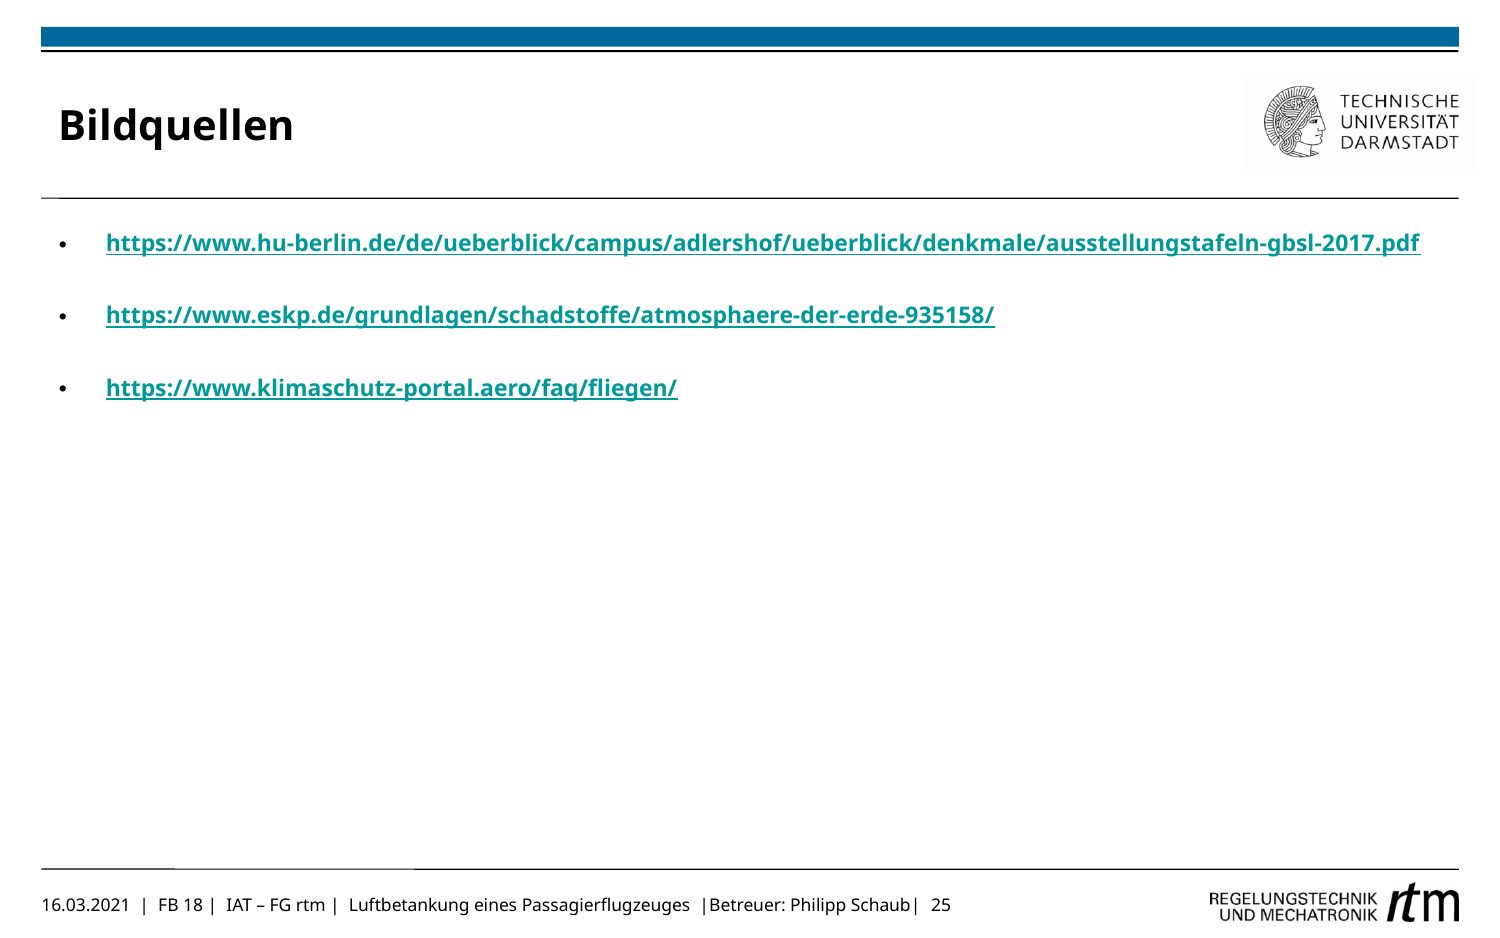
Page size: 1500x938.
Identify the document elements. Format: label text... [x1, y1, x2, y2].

title Bildquellen [58, 66, 1149, 182]
picture [1210, 882, 1459, 922]
picture [1242, 73, 1477, 170]
list https://www.hu-berlin.de/de/ueberblick/campus/adlershof/ueberblick/denkmale/ausstellungstafeln-gbsl-2017.pdf https://www.eskp.de/grundlagen/schadstoffe/atmosphaere-der-erde-935158/ https://www.klimaschutz-portal.aero/faq/fliegen/ [58, 221, 1441, 847]
